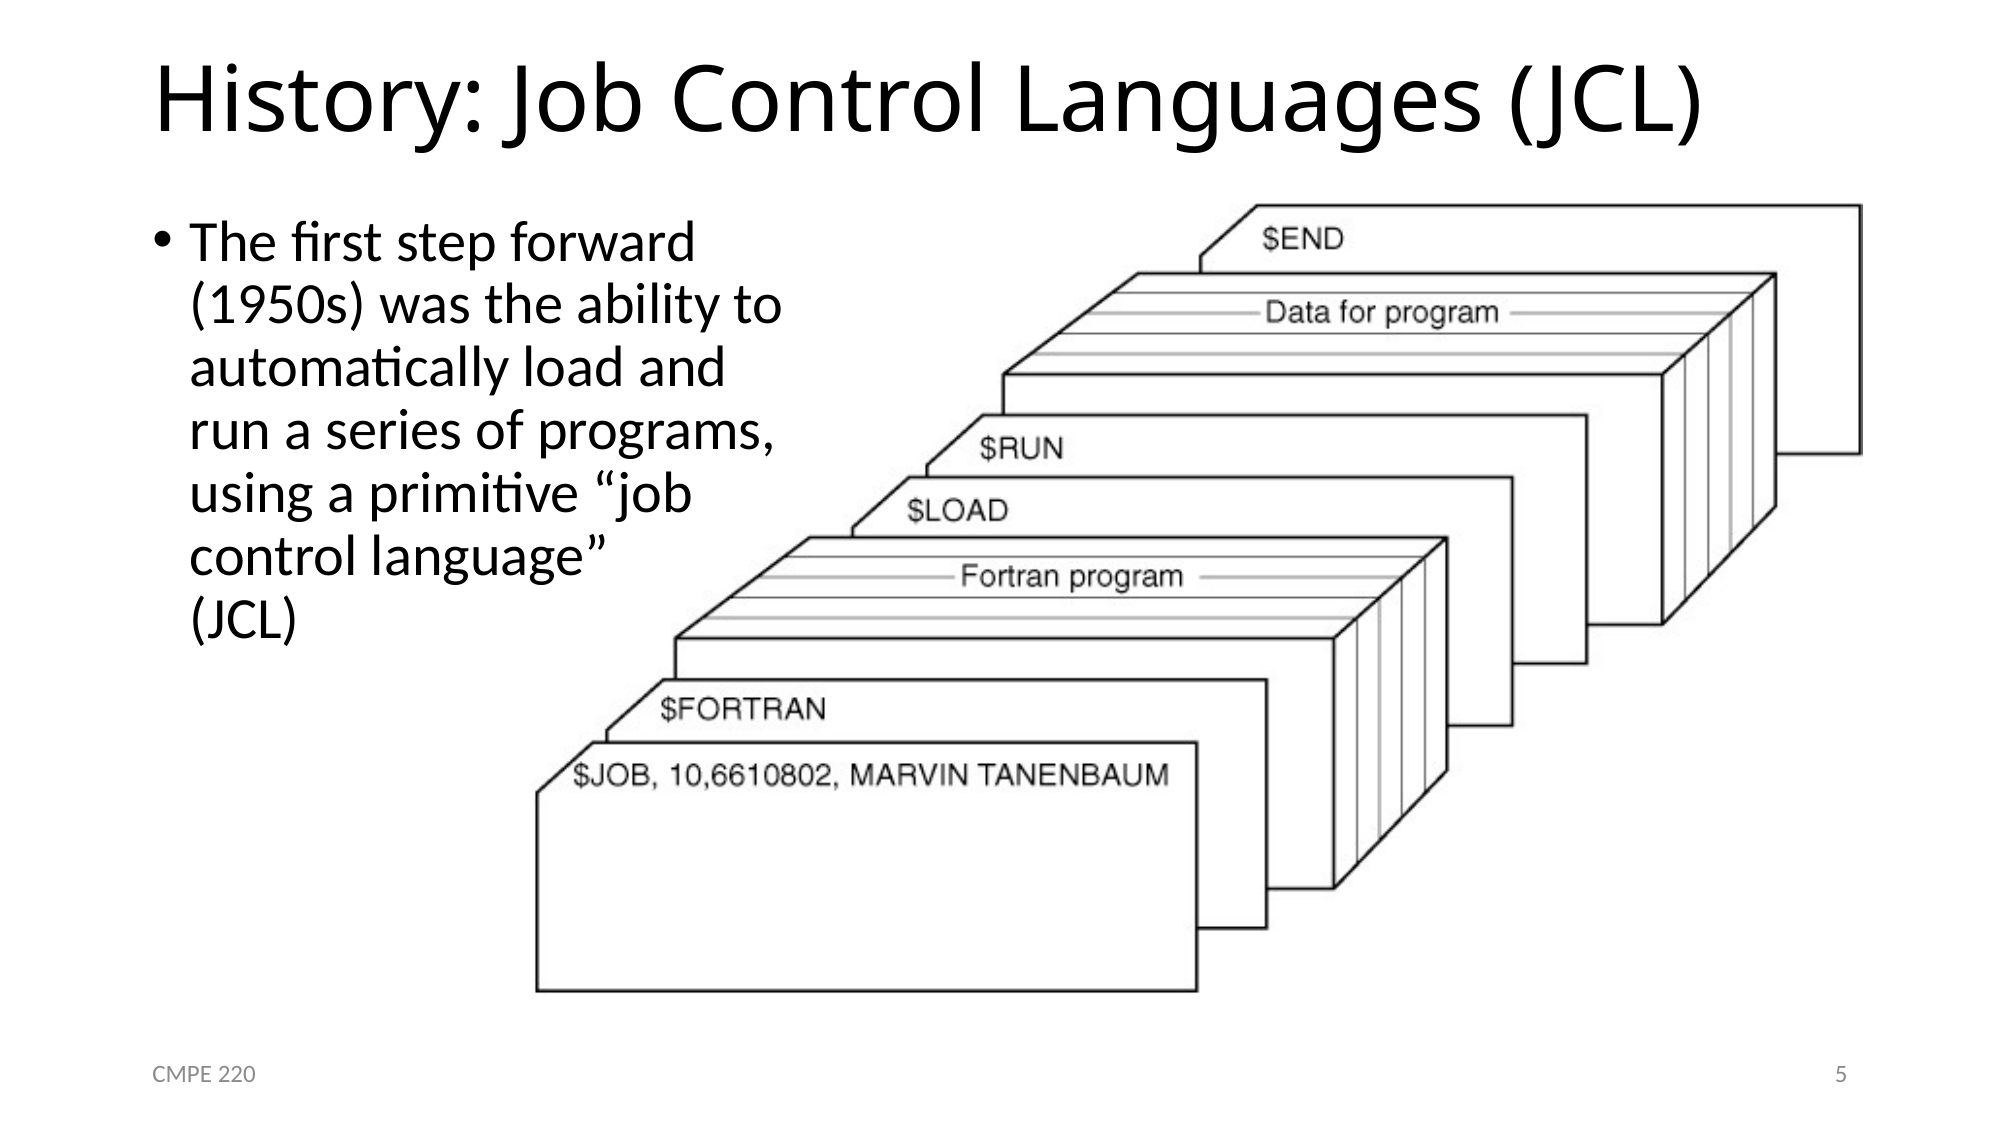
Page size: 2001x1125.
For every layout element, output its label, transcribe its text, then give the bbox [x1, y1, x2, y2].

picture [532, 203, 1863, 995]
slide_number CMPE 220 [137, 1042, 588, 1103]
slide_number 5 [1412, 1042, 1863, 1103]
title History: Job Control Languages (JCL) [137, 0, 1863, 203]
list The first step forward (1950s) was the ability to automatically load and run a series of programs, using a primitive “job control language” (JCL) [137, 203, 532, 690]
